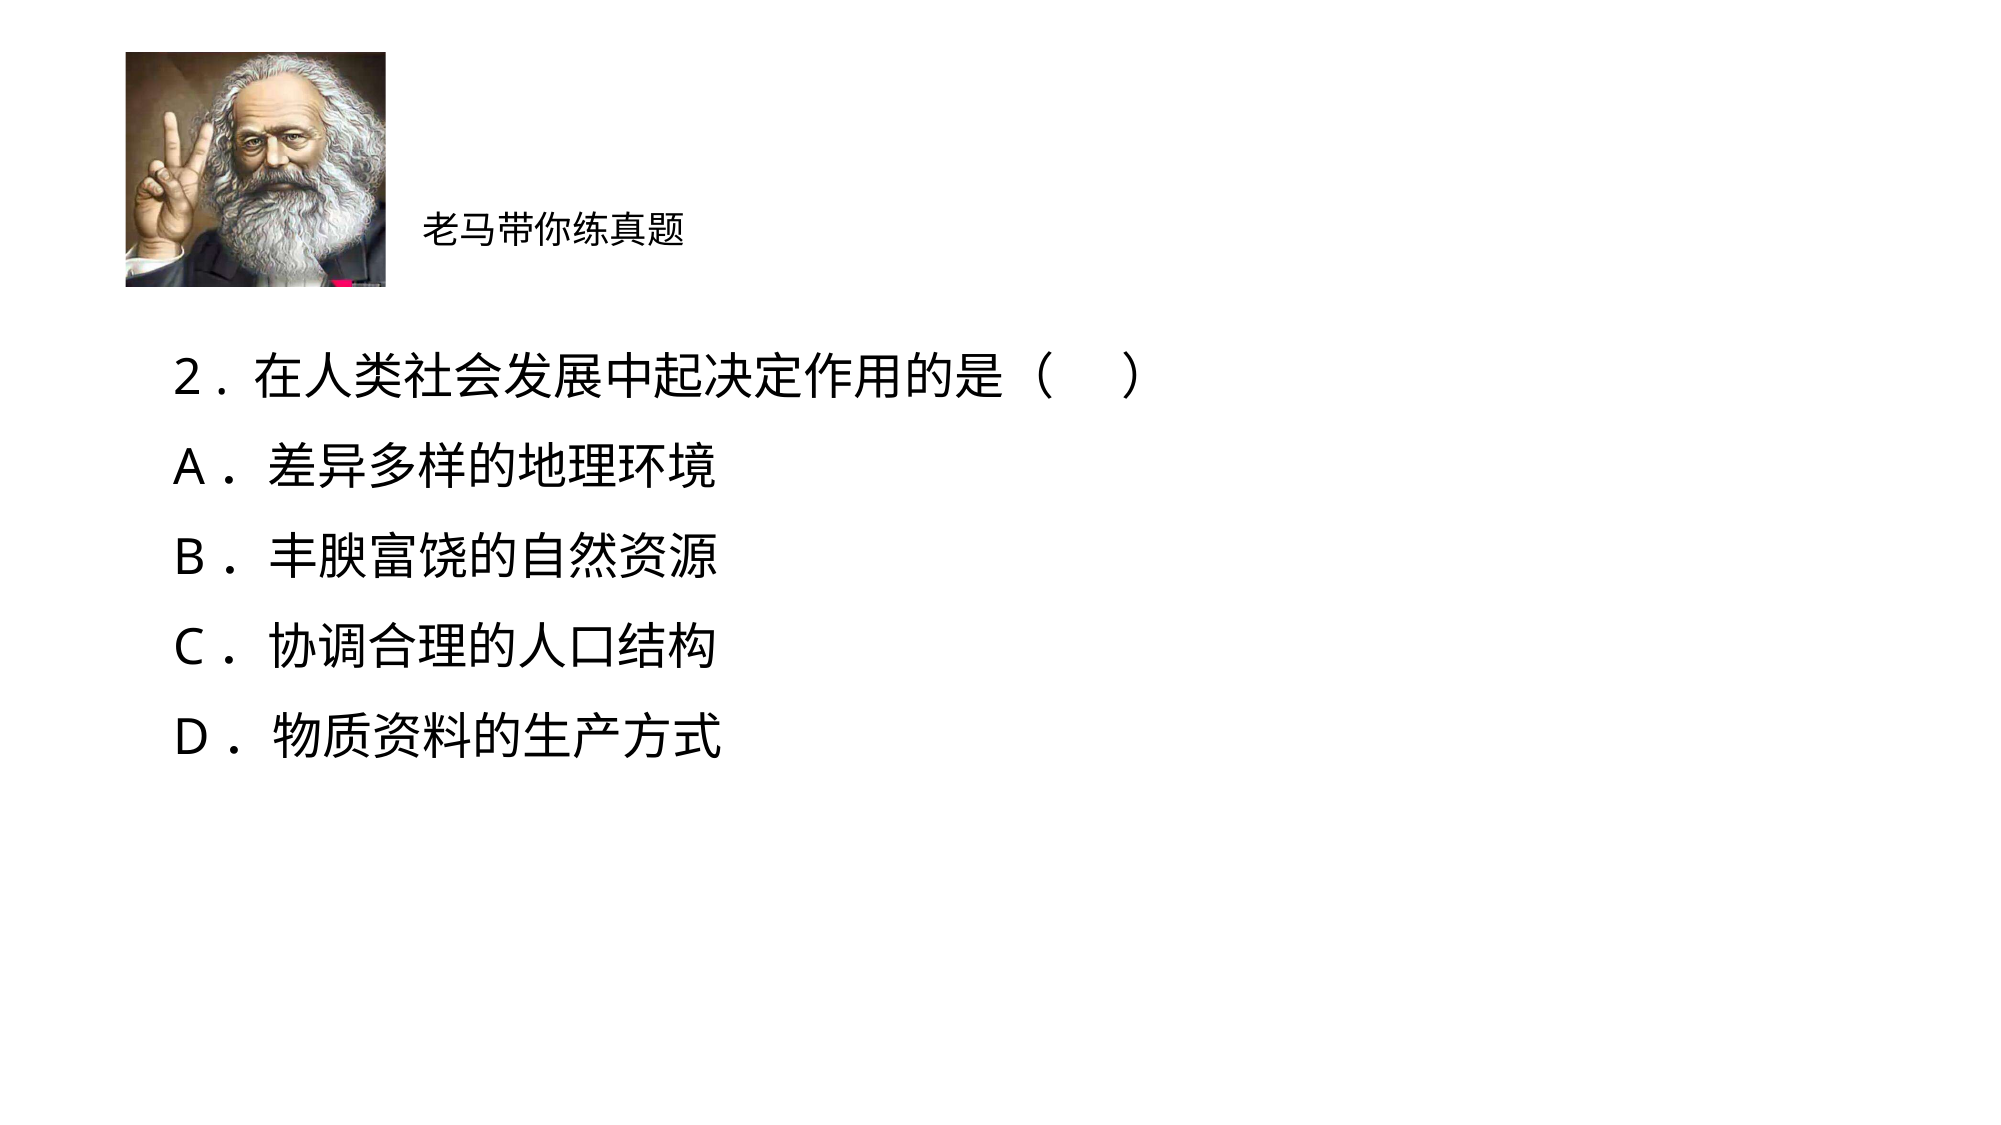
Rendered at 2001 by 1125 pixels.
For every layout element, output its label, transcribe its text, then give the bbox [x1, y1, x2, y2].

picture [125, 51, 386, 287]
title 老马带你练真题 [407, 171, 1409, 287]
list 2 . 在人类社会发展中起决定作用的是（ ） A．差异多样的地理环境 B．丰腴富饶的自然资源 C．协调合理的人口结构 D．物质资料的生产方式 [158, 307, 1926, 1080]
